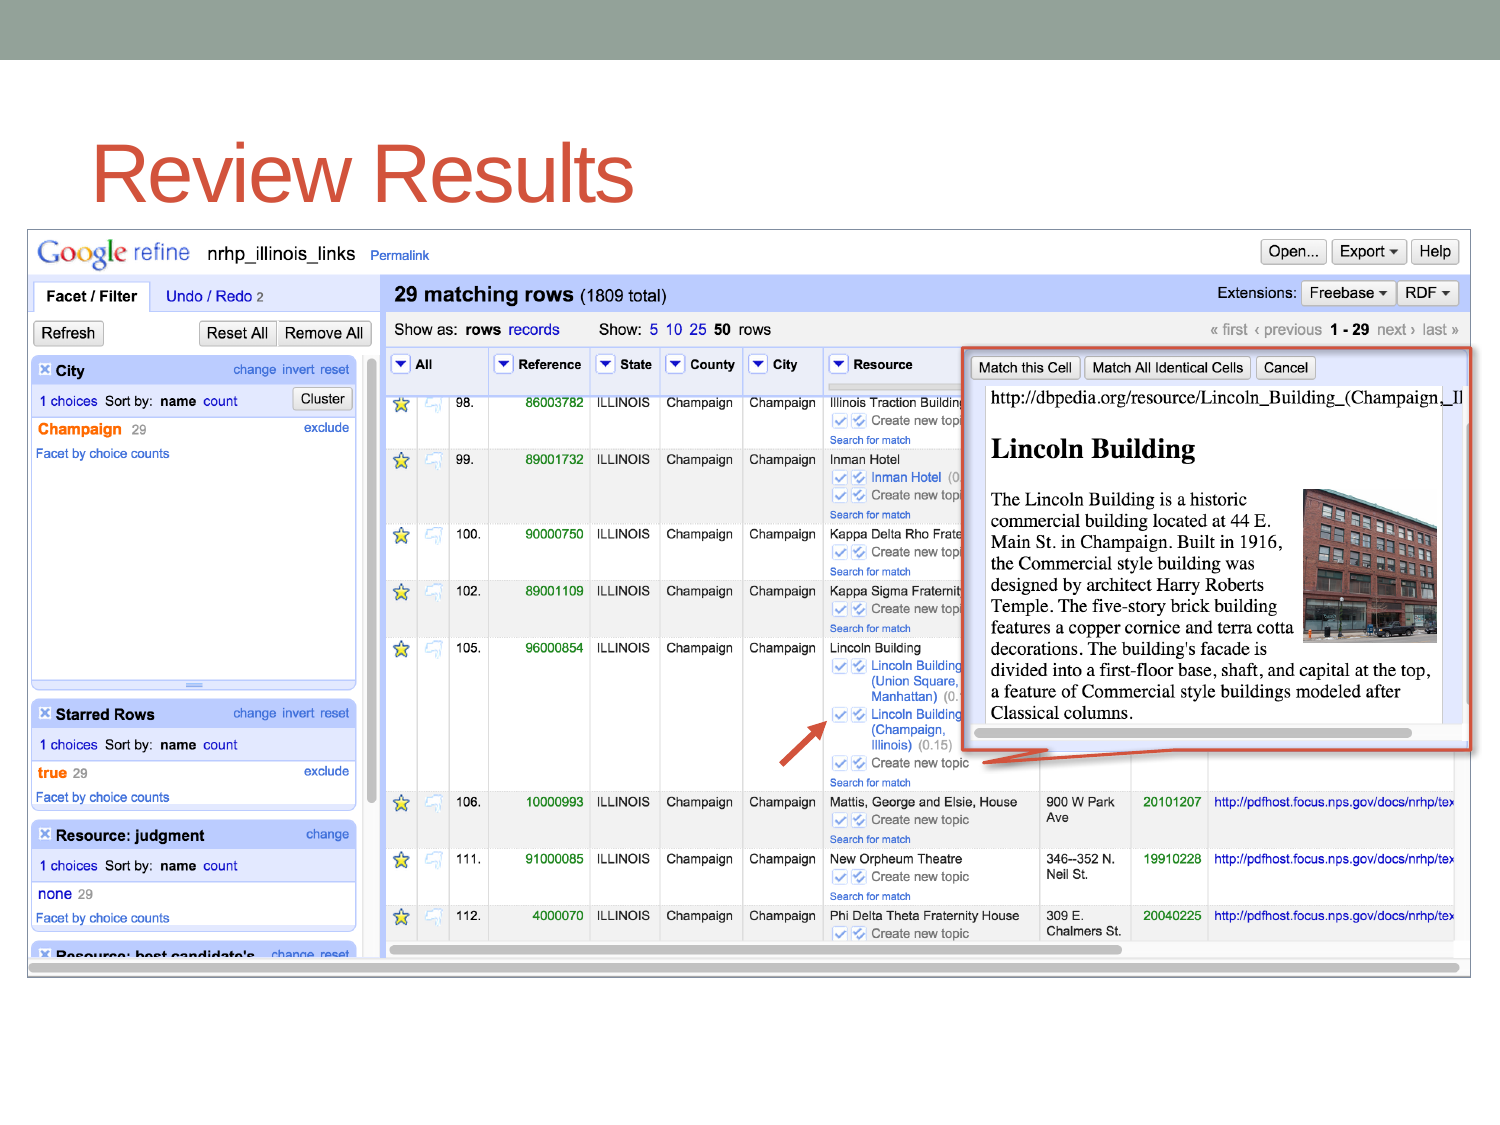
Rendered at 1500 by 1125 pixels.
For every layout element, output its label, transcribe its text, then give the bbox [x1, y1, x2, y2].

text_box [780, 720, 828, 765]
title Review Results [75, 87, 1425, 226]
picture [26, 228, 1472, 978]
